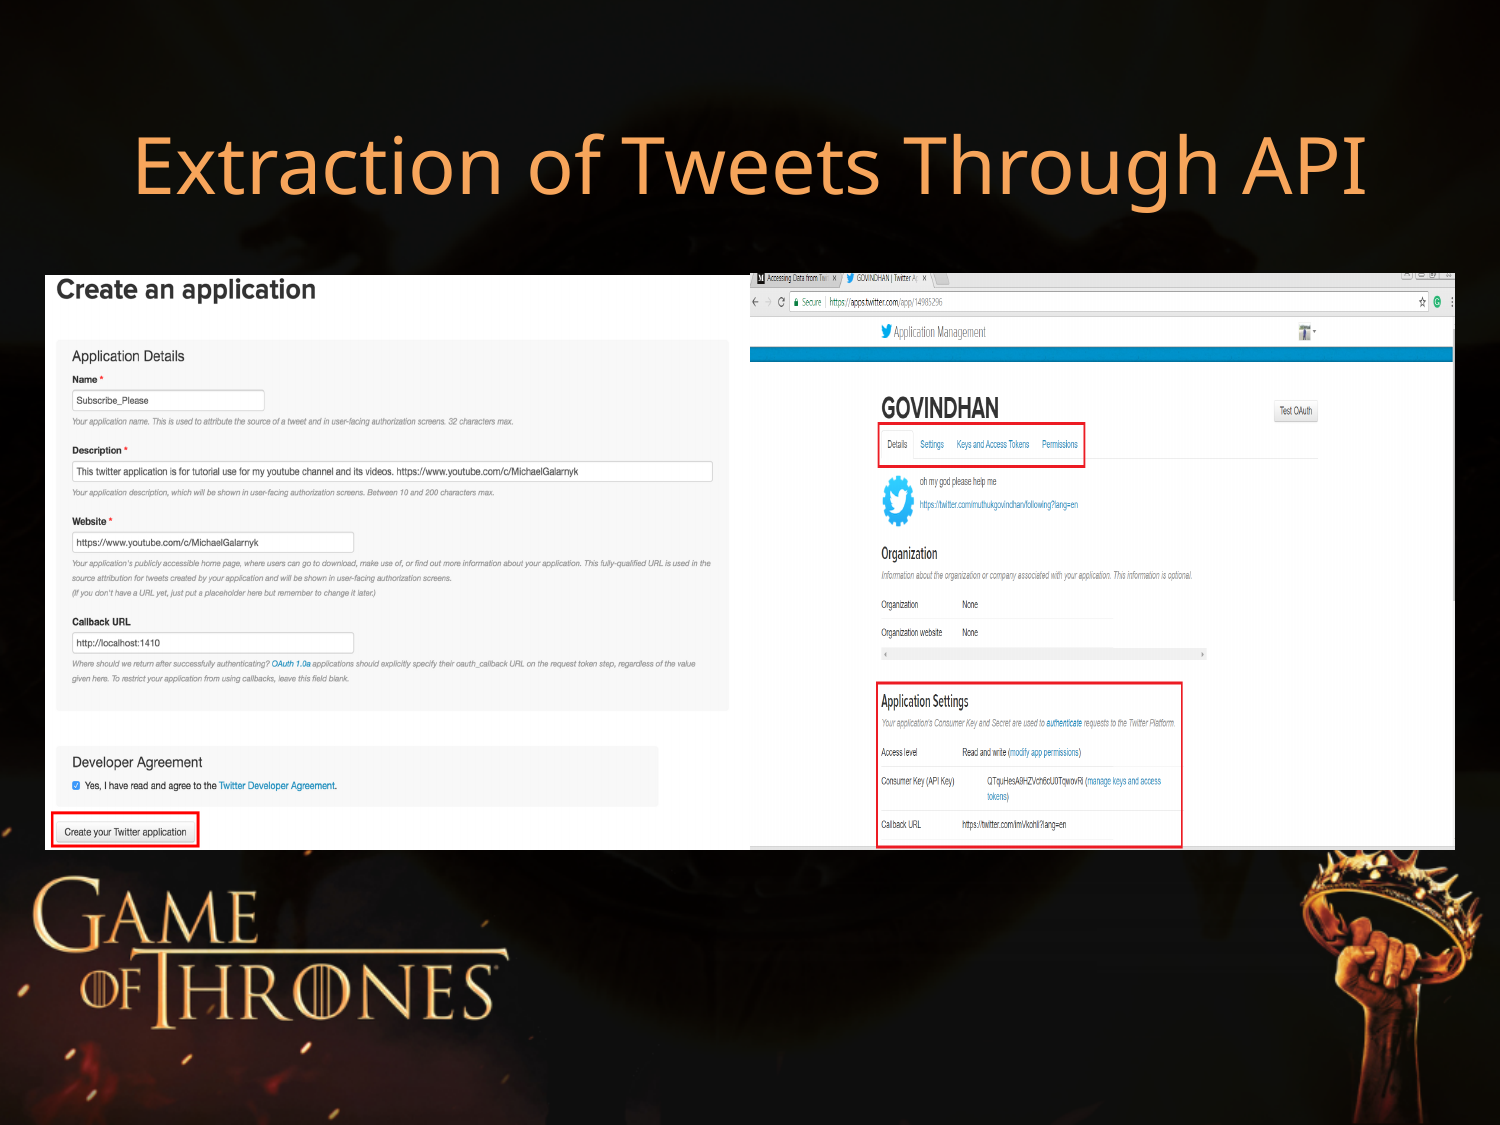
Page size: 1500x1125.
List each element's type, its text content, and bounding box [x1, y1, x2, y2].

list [45, 275, 749, 850]
picture [0, 0, 1500, 1125]
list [749, 273, 1455, 850]
text_box Extraction of Tweets Through API [103, 59, 1397, 275]
